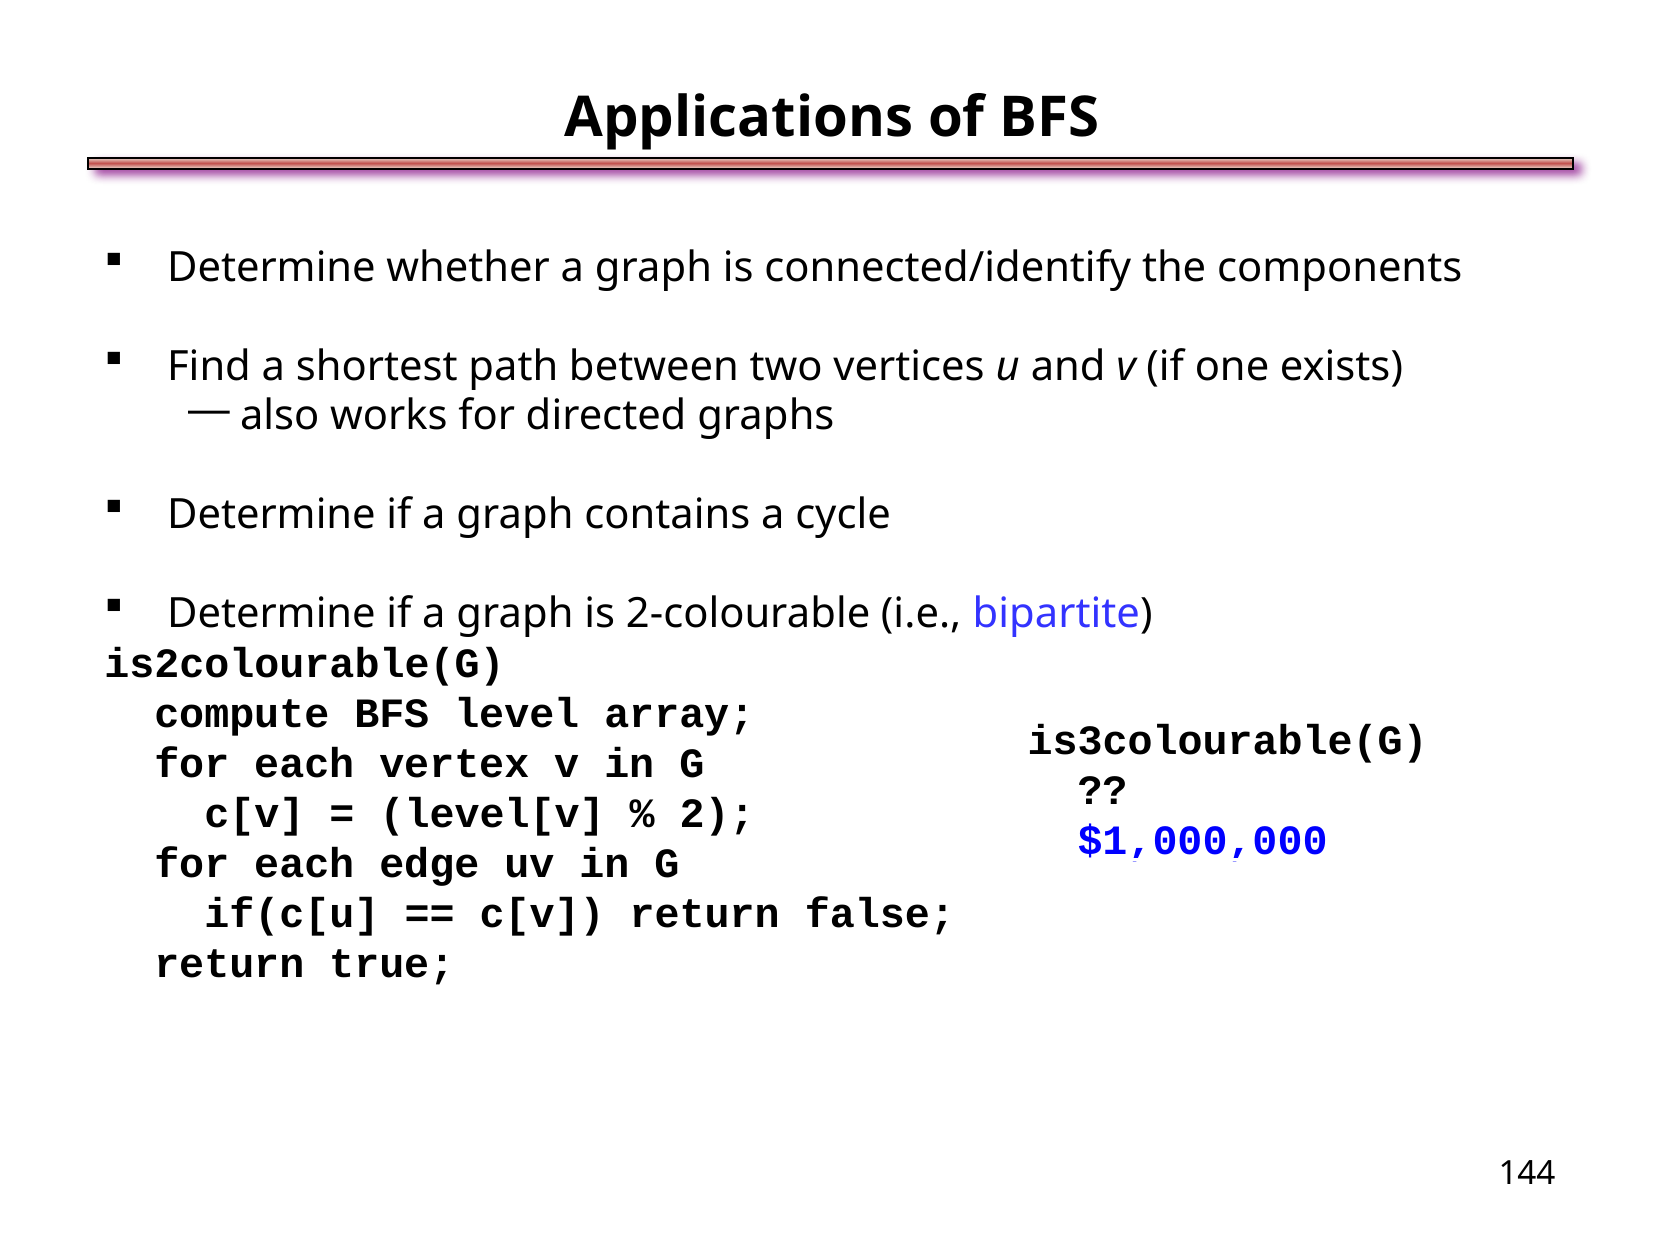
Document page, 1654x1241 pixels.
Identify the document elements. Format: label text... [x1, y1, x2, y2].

text_box Determine whether a graph is connected/identify the components Find a shortest path between two vertices u and v (if one exists) also works for directed graphs Determine if a graph contains a cycle Determine if a graph is 2-colourable (i.e., bipartite) is2colourable(G) compute BFS level array; for each vertex v in G c[v] = (level[v] % 2); for each edge uv in G if(c[u] == c[v]) return false; return true; [87, 182, 1571, 1131]
text_box Applications of BFS [87, 72, 1576, 156]
text_box is3colourable(G) ?? $1,000,000 [1012, 705, 1443, 870]
text_box <number> [1227, 1142, 1573, 1226]
